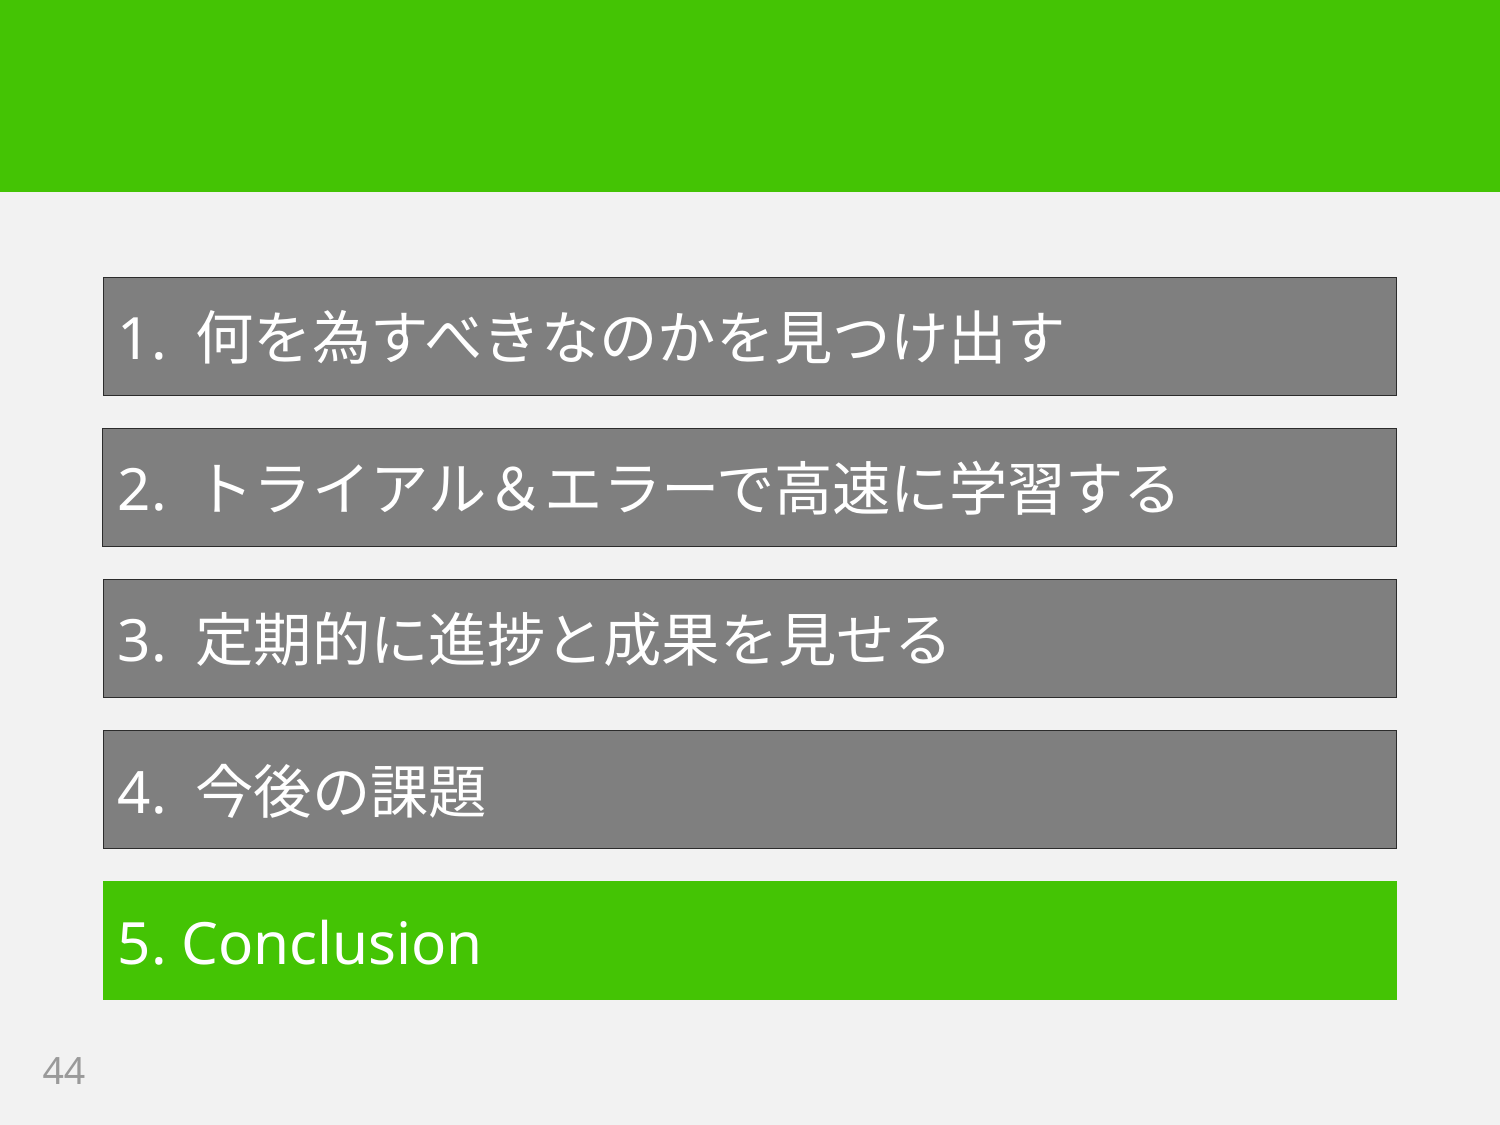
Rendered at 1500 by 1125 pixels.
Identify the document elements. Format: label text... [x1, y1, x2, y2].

text_box 5. Conclusion [103, 881, 1397, 1000]
text_box 1. 何を為すべきなのかを見つけ出す [103, 277, 1397, 396]
text_box 2. トライアル＆エラーで高速に学習する [102, 428, 1397, 547]
text_box 3. 定期的に進捗と成果を見せる [103, 579, 1397, 698]
text_box 4. 今後の課題 [103, 730, 1397, 849]
slide_number 44 [27, 1042, 146, 1102]
